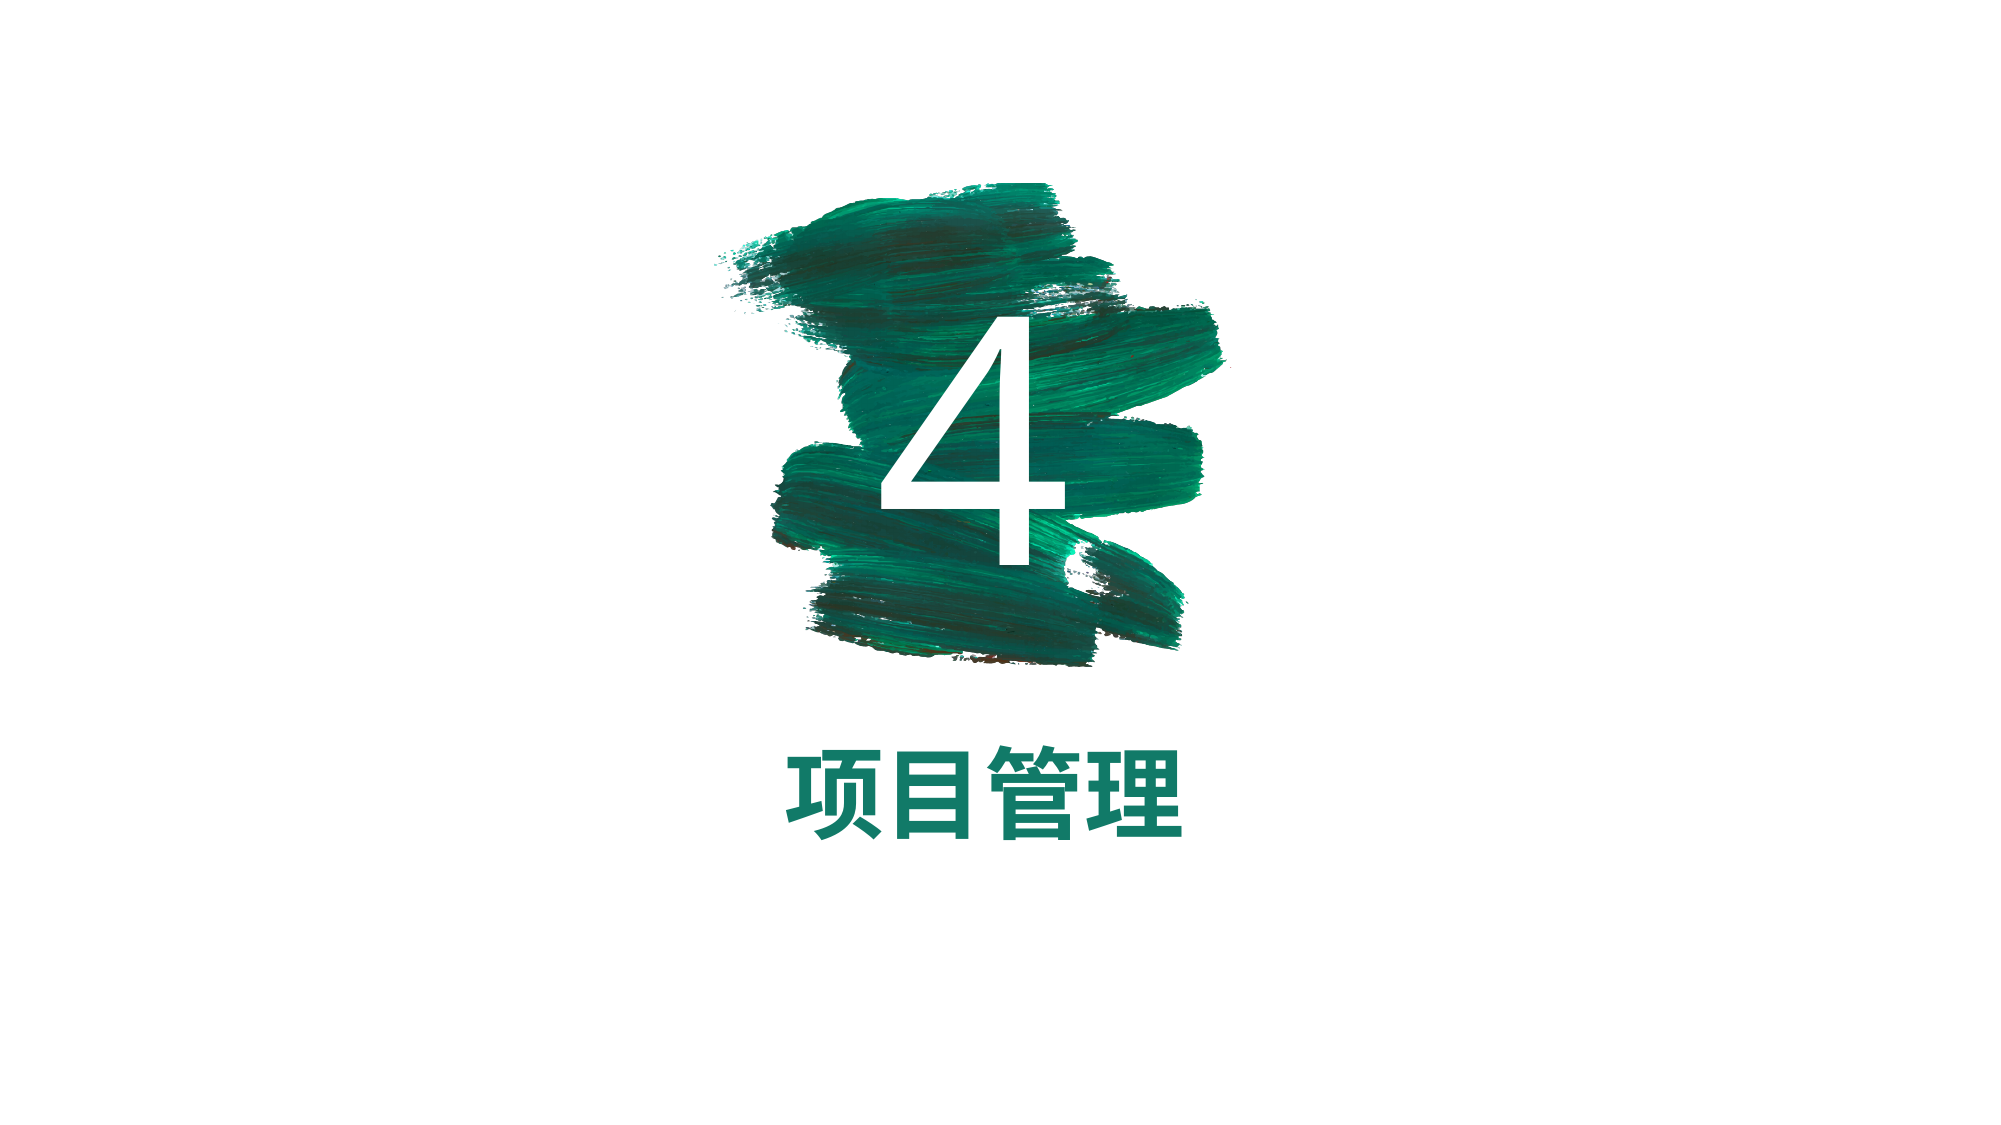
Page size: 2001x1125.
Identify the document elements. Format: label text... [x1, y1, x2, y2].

text_box 项目管理 [486, 724, 1482, 860]
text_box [714, 182, 1233, 667]
